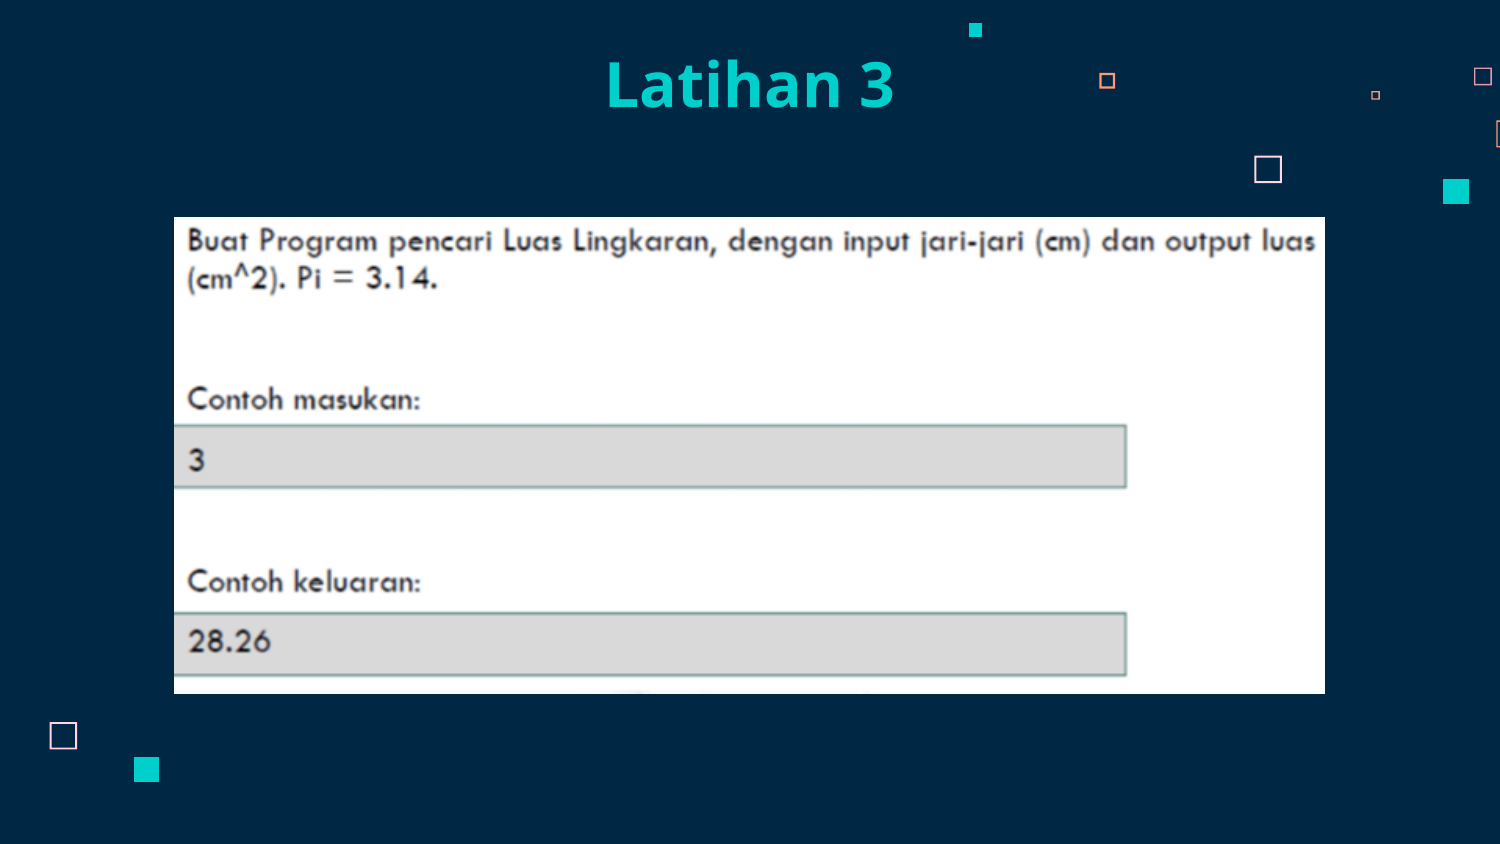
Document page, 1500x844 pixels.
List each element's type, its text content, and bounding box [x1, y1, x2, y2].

text_box Latihan 3 [271, 29, 1229, 140]
picture [174, 217, 1326, 695]
